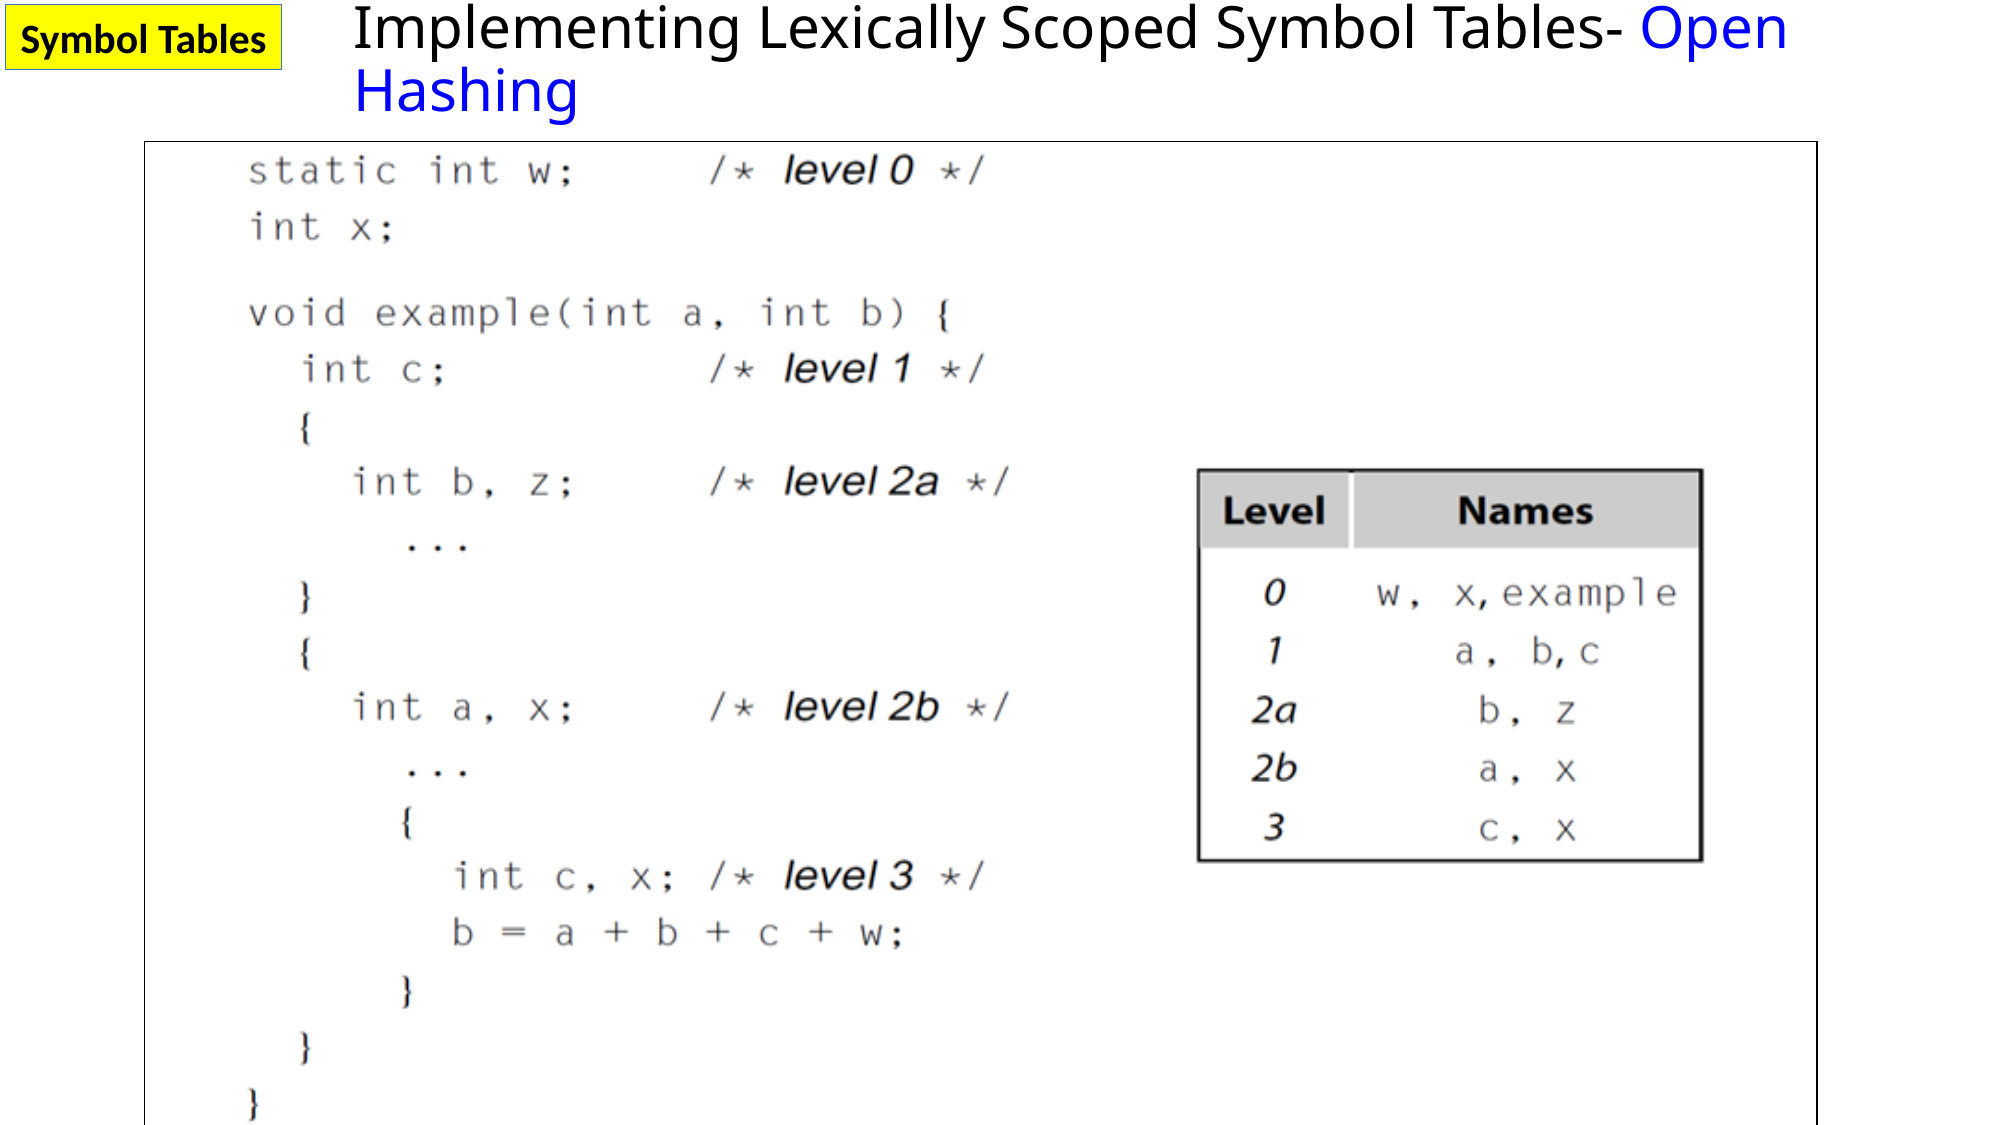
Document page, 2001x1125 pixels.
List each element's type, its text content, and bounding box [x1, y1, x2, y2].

title Implementing Lexically Scoped Symbol Tables- Open Hashing [338, 0, 1817, 123]
picture [145, 141, 1817, 1125]
text_box Symbol Tables [5, 4, 282, 70]
